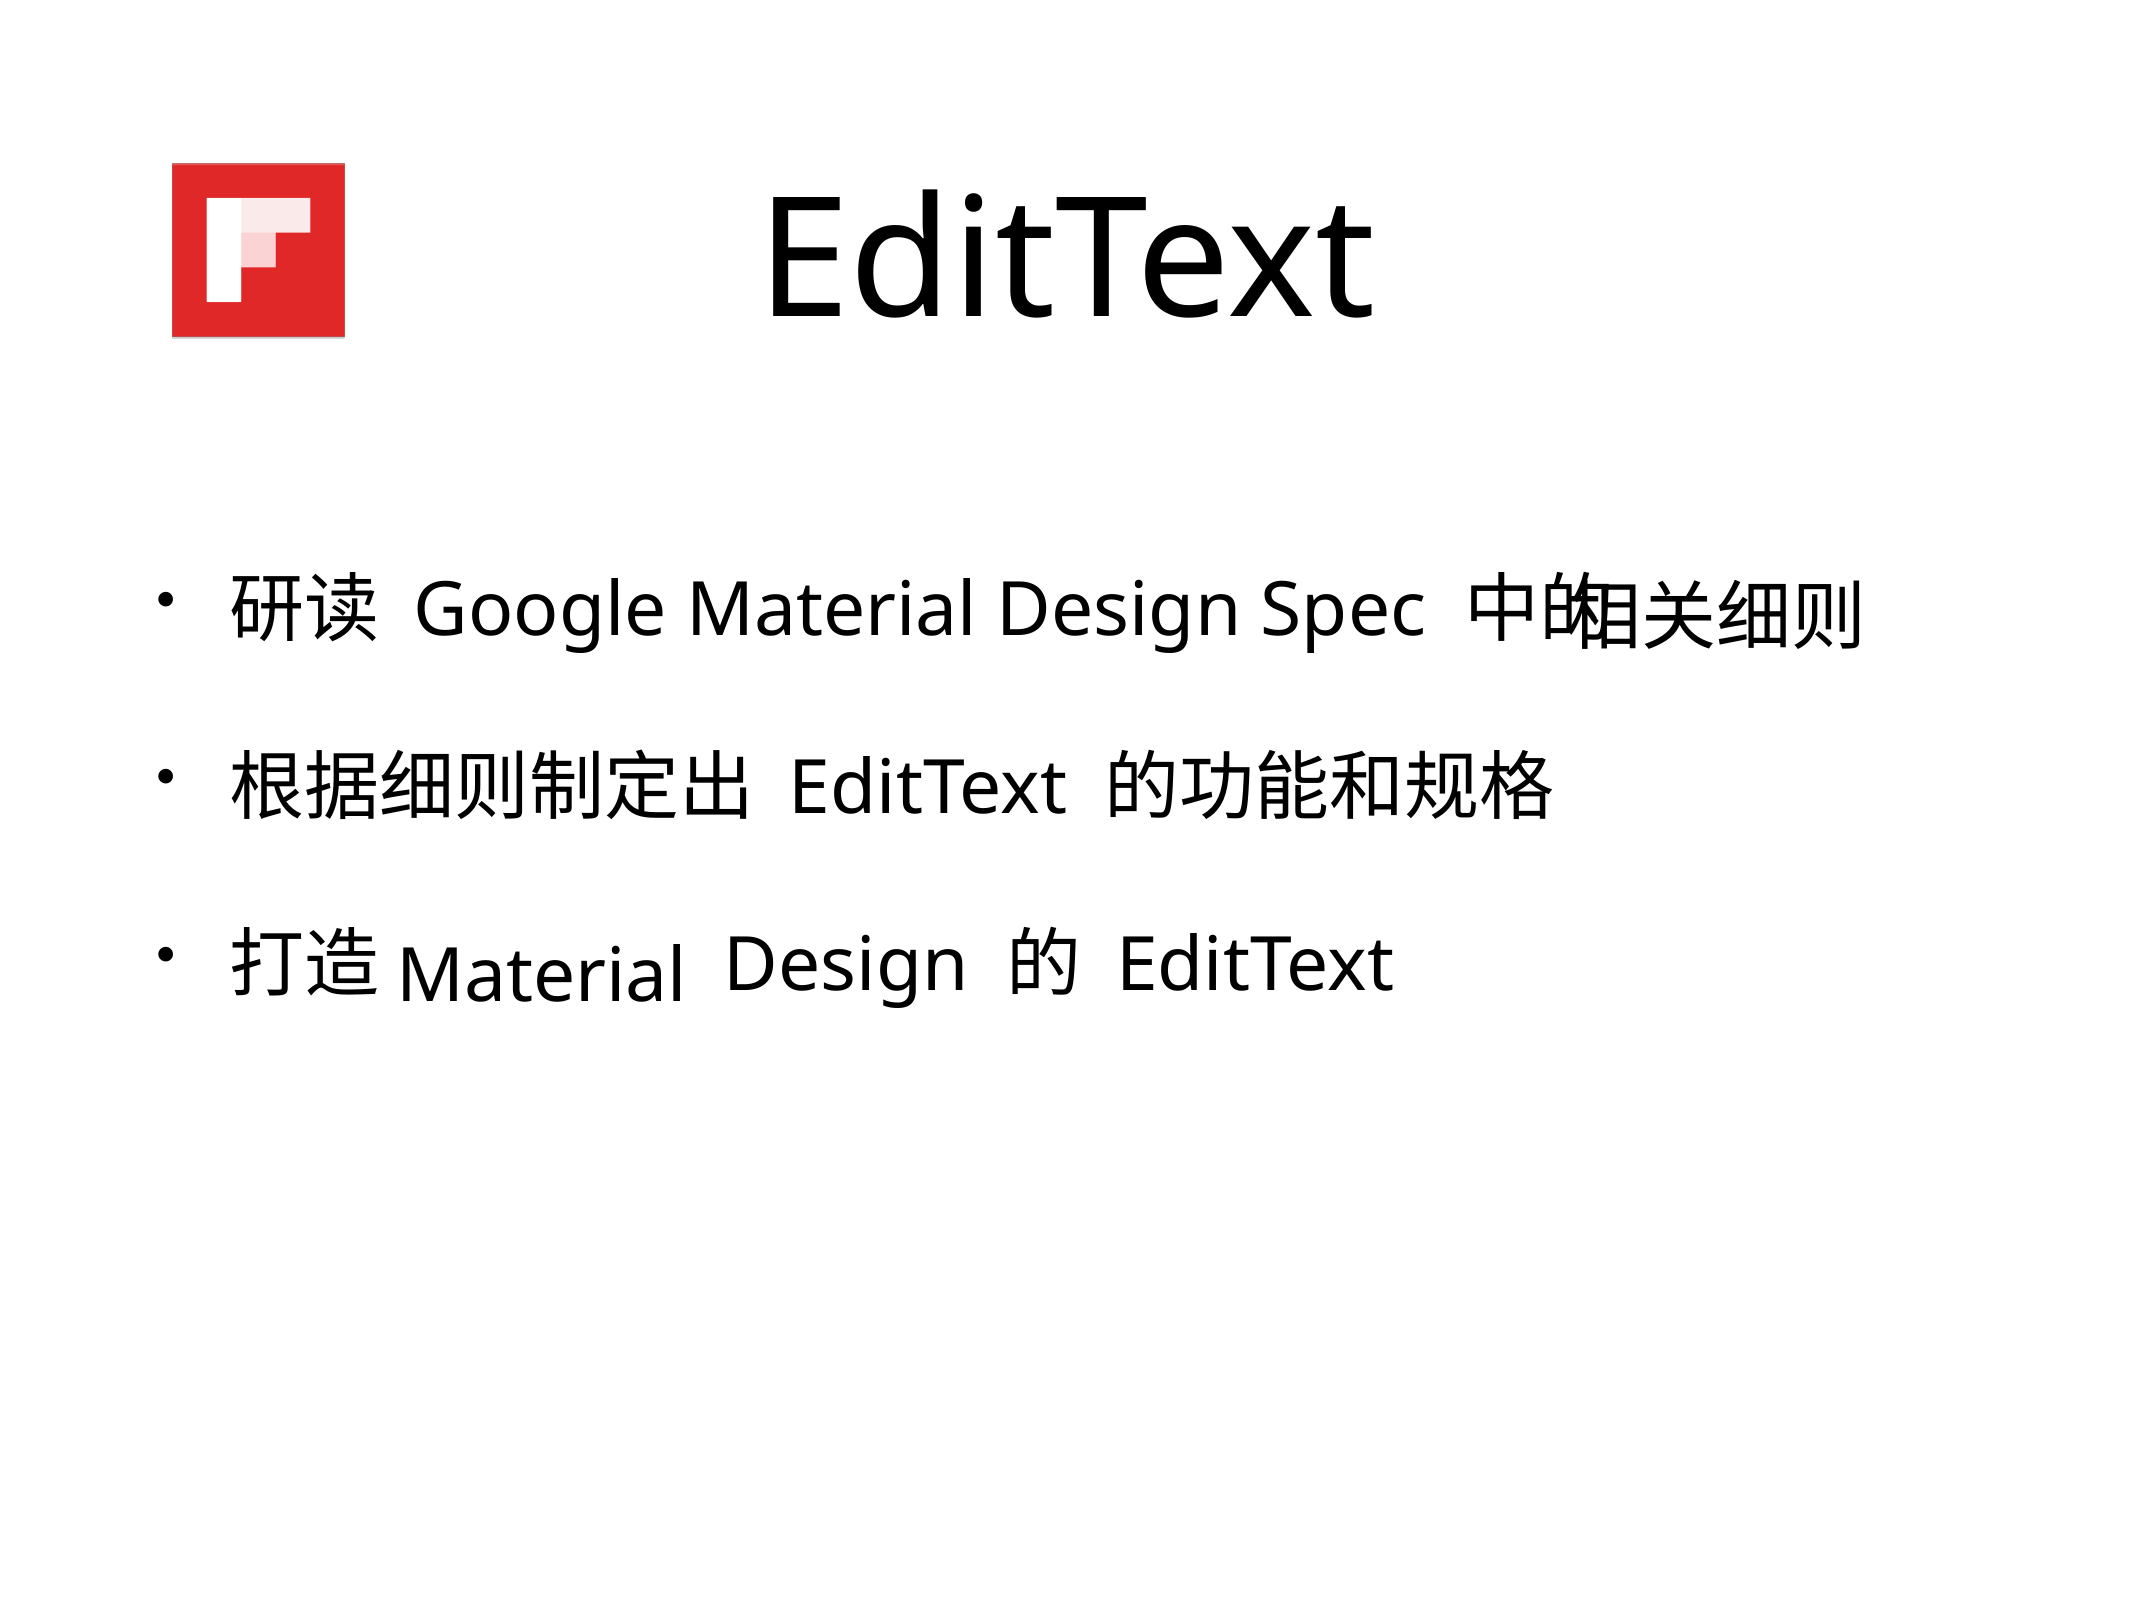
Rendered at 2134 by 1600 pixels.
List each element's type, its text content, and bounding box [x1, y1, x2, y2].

picture [161, 152, 357, 348]
text_box Material [387, 918, 696, 1026]
text_box EditText [748, 141, 1385, 359]
list 研读 Google Material Design Spec 中的 根据细则制定出 EditText 的功能和规格 打造 Material Design 的 EditText [155, 560, 1978, 1459]
text_box 相关细则 [1558, 560, 1876, 667]
